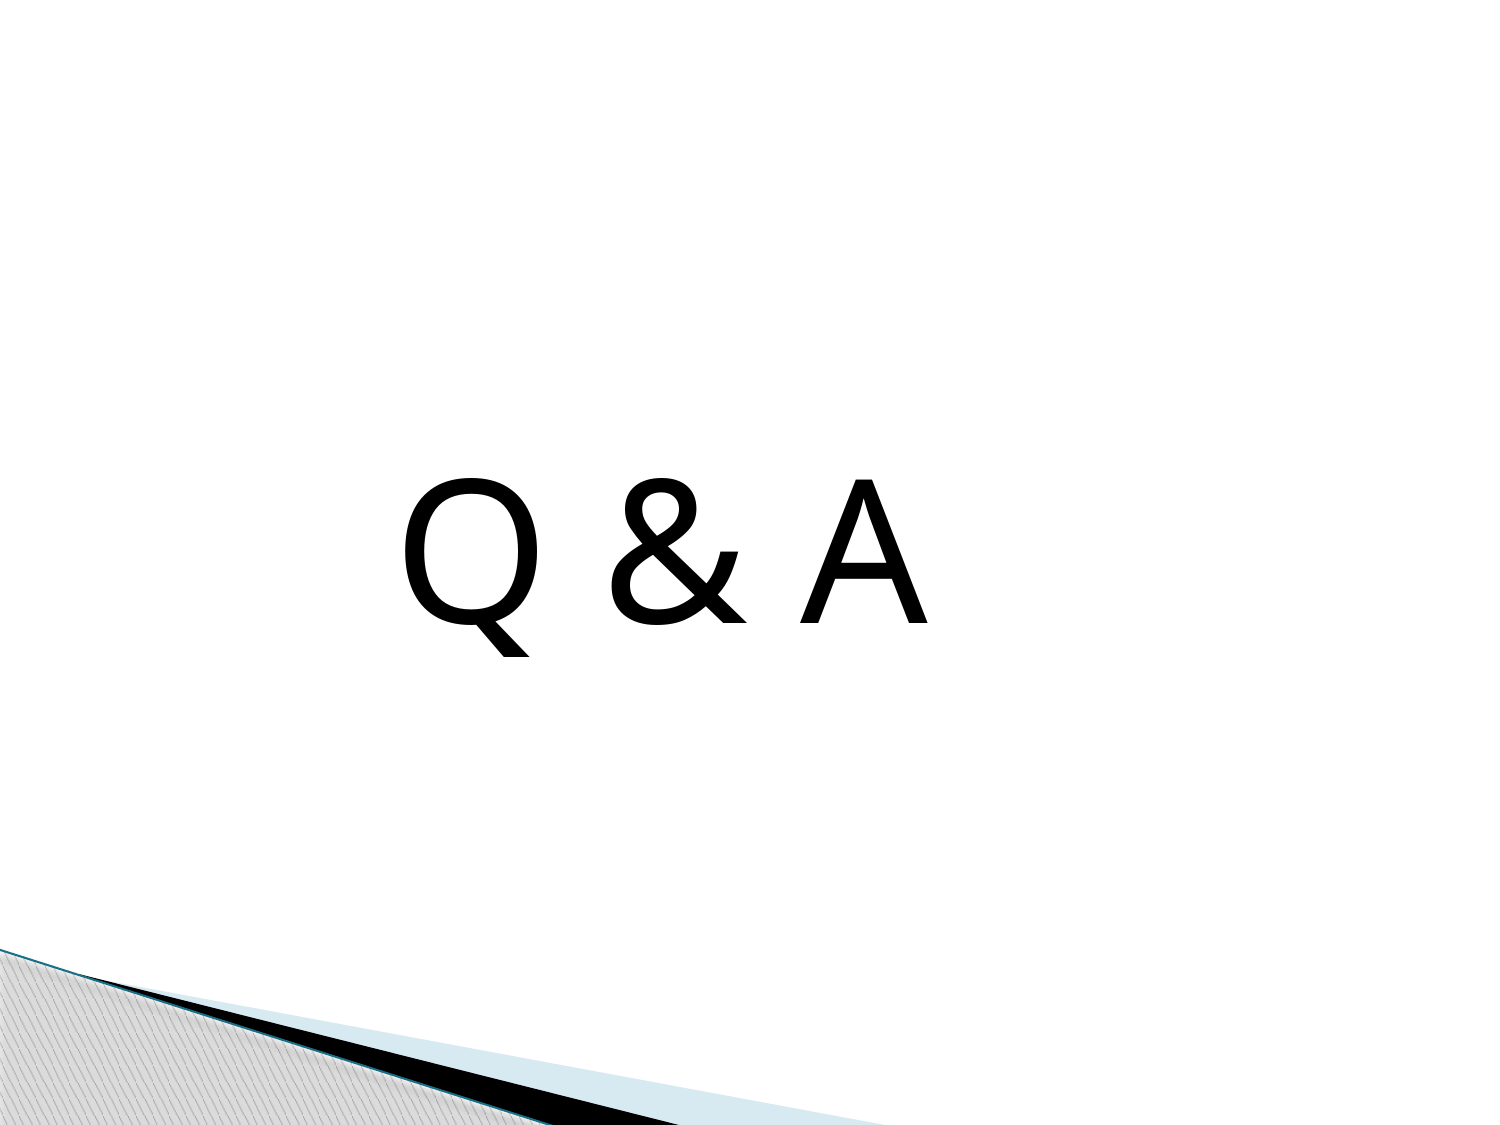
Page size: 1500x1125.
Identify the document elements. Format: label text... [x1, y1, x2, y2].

list Q & A [75, 243, 1425, 986]
